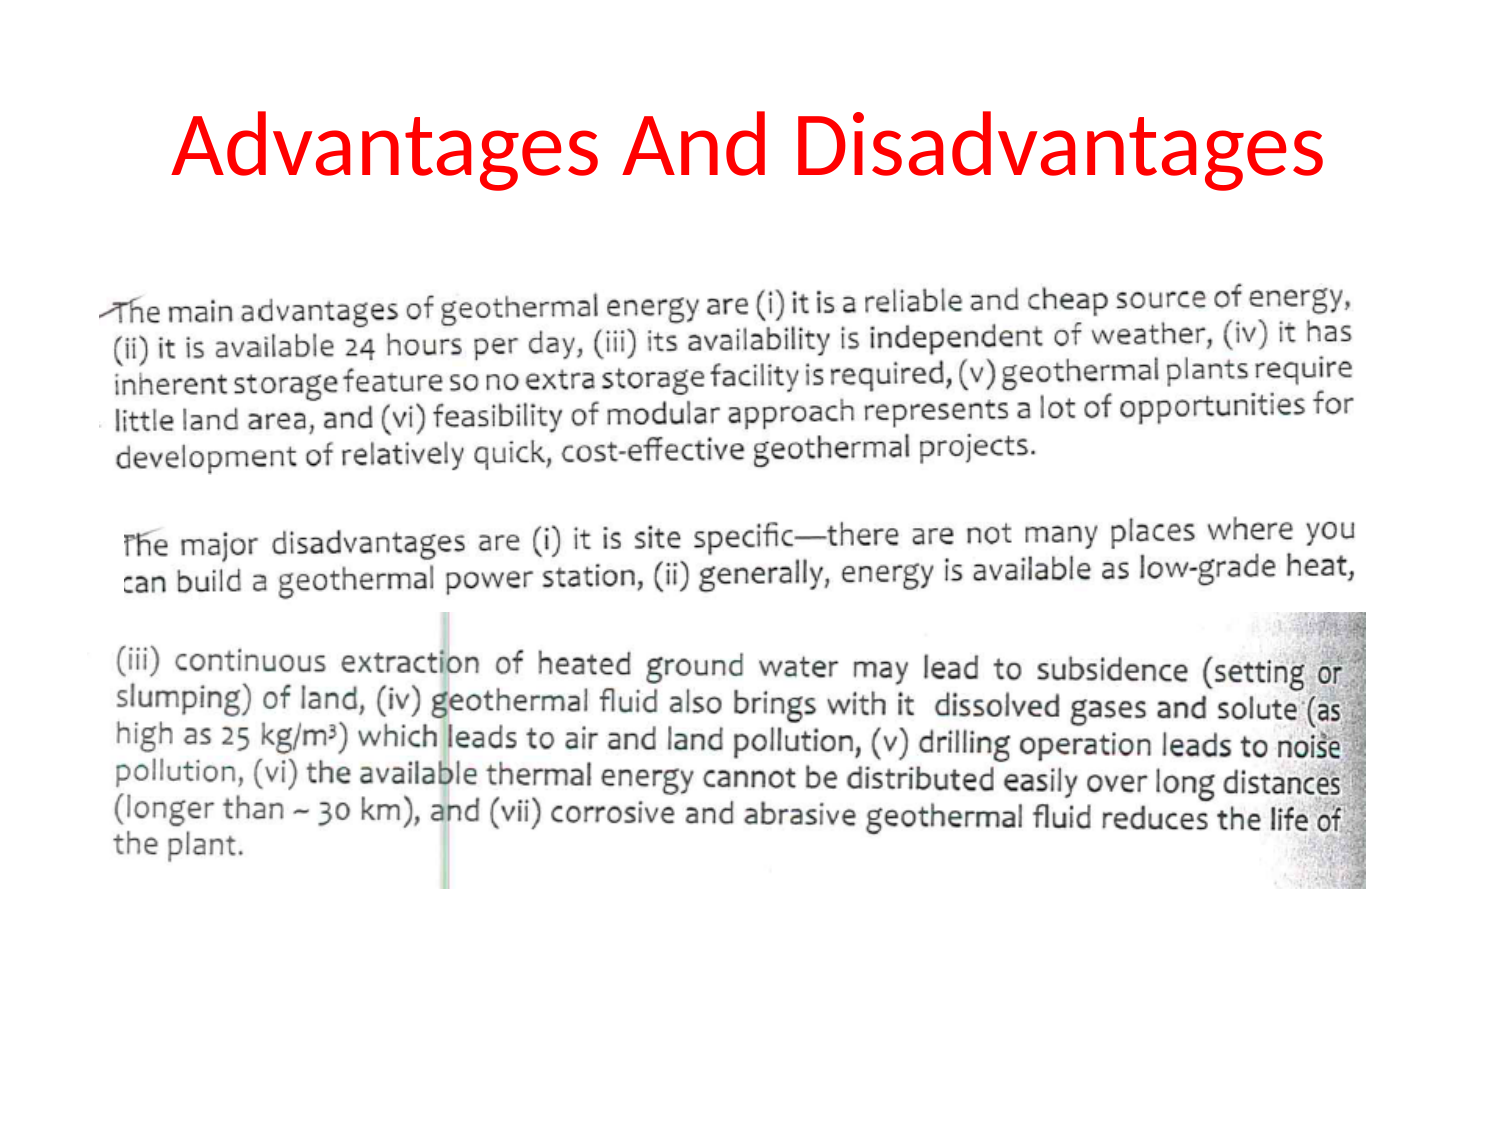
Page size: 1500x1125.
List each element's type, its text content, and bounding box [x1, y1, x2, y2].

picture [87, 612, 1366, 890]
title Advantages And Disadvantages [75, 45, 1425, 233]
picture [123, 516, 1376, 609]
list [99, 274, 1371, 476]
